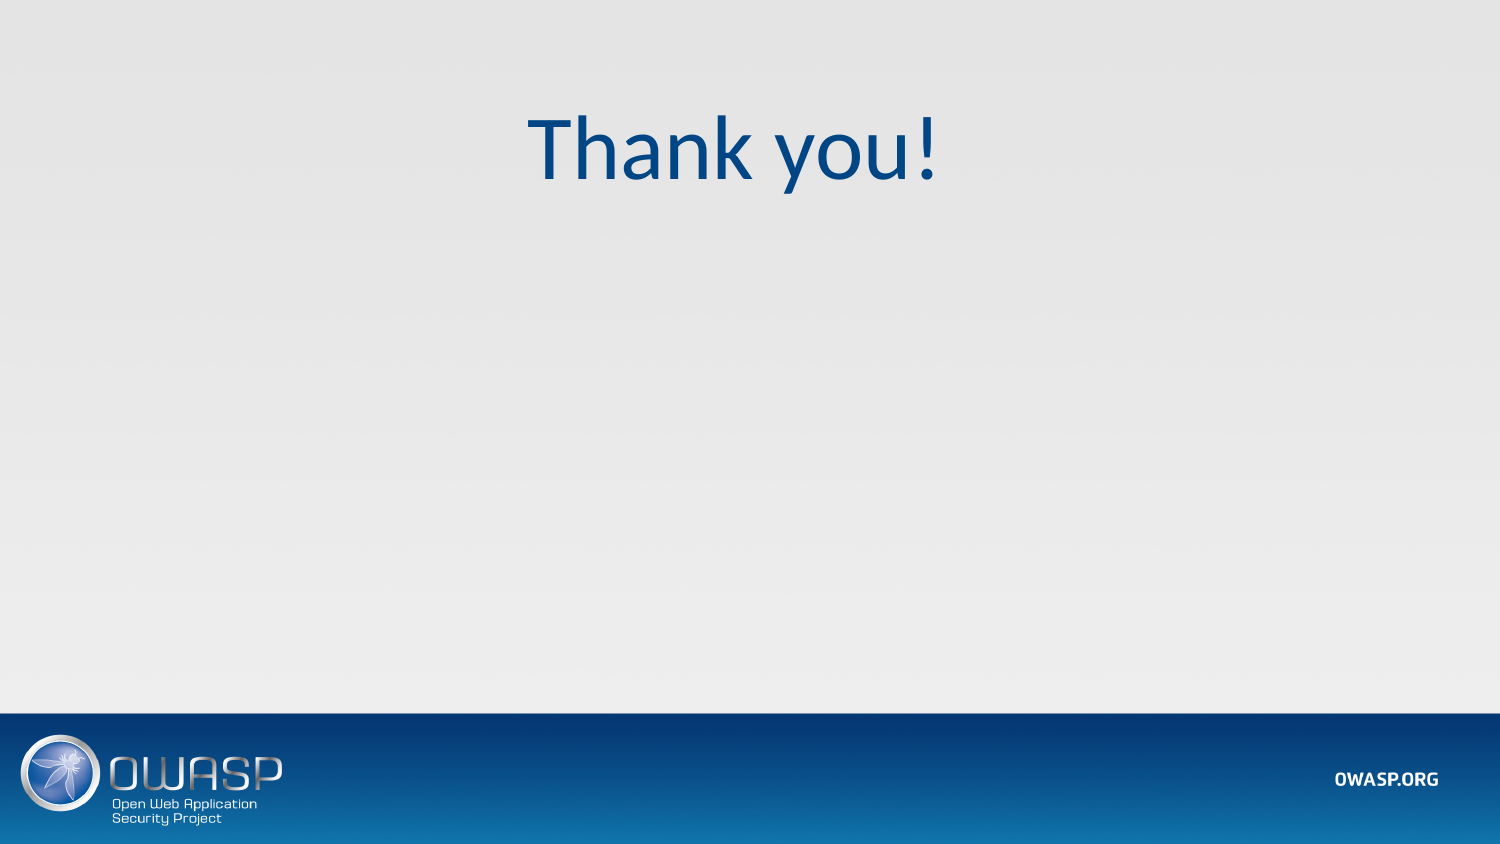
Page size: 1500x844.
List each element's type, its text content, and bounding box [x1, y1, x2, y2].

title Thank you! [512, 72, 988, 214]
picture [0, 0, 1500, 844]
